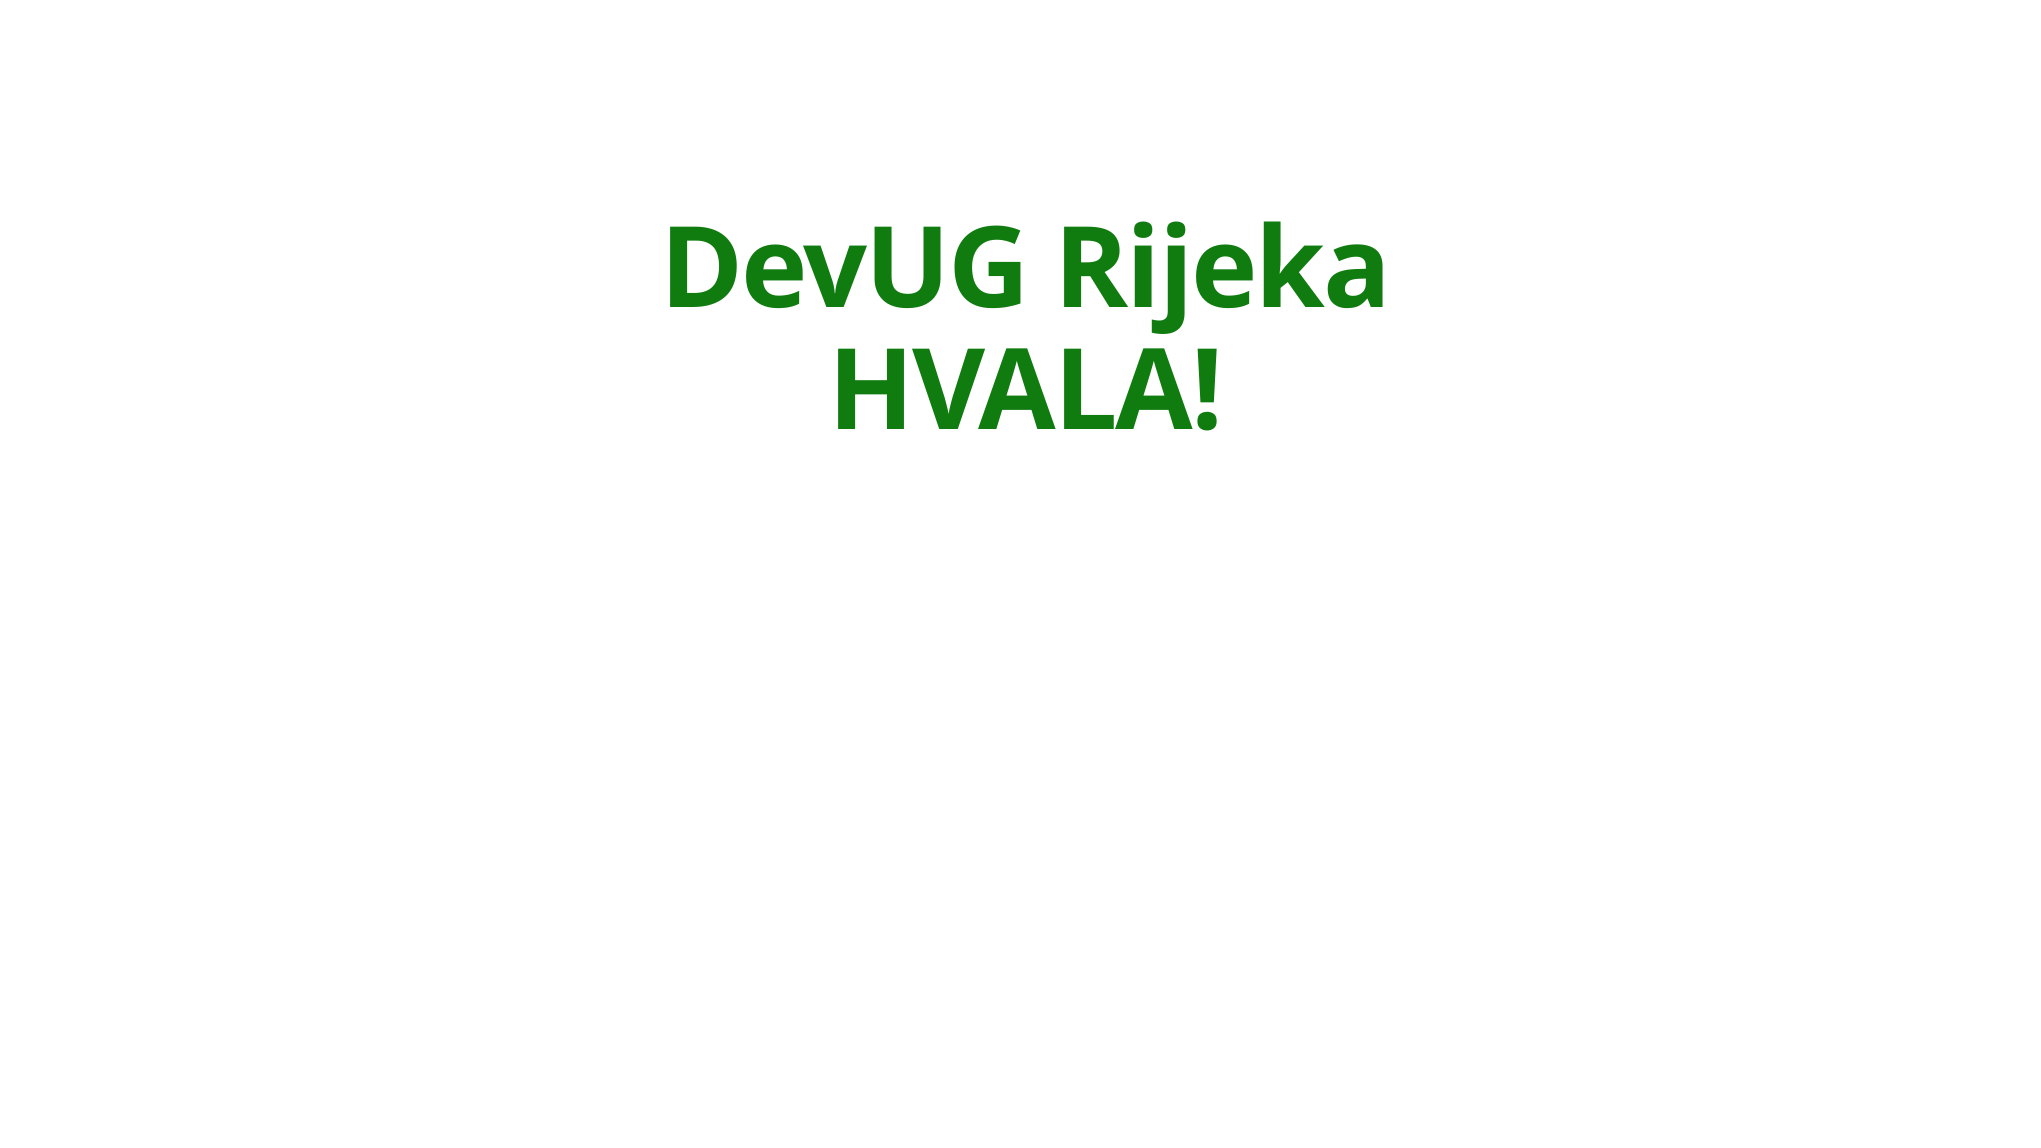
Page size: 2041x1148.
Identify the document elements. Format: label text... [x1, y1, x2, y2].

title DevUG Rijeka HVALA! [228, 195, 1824, 347]
